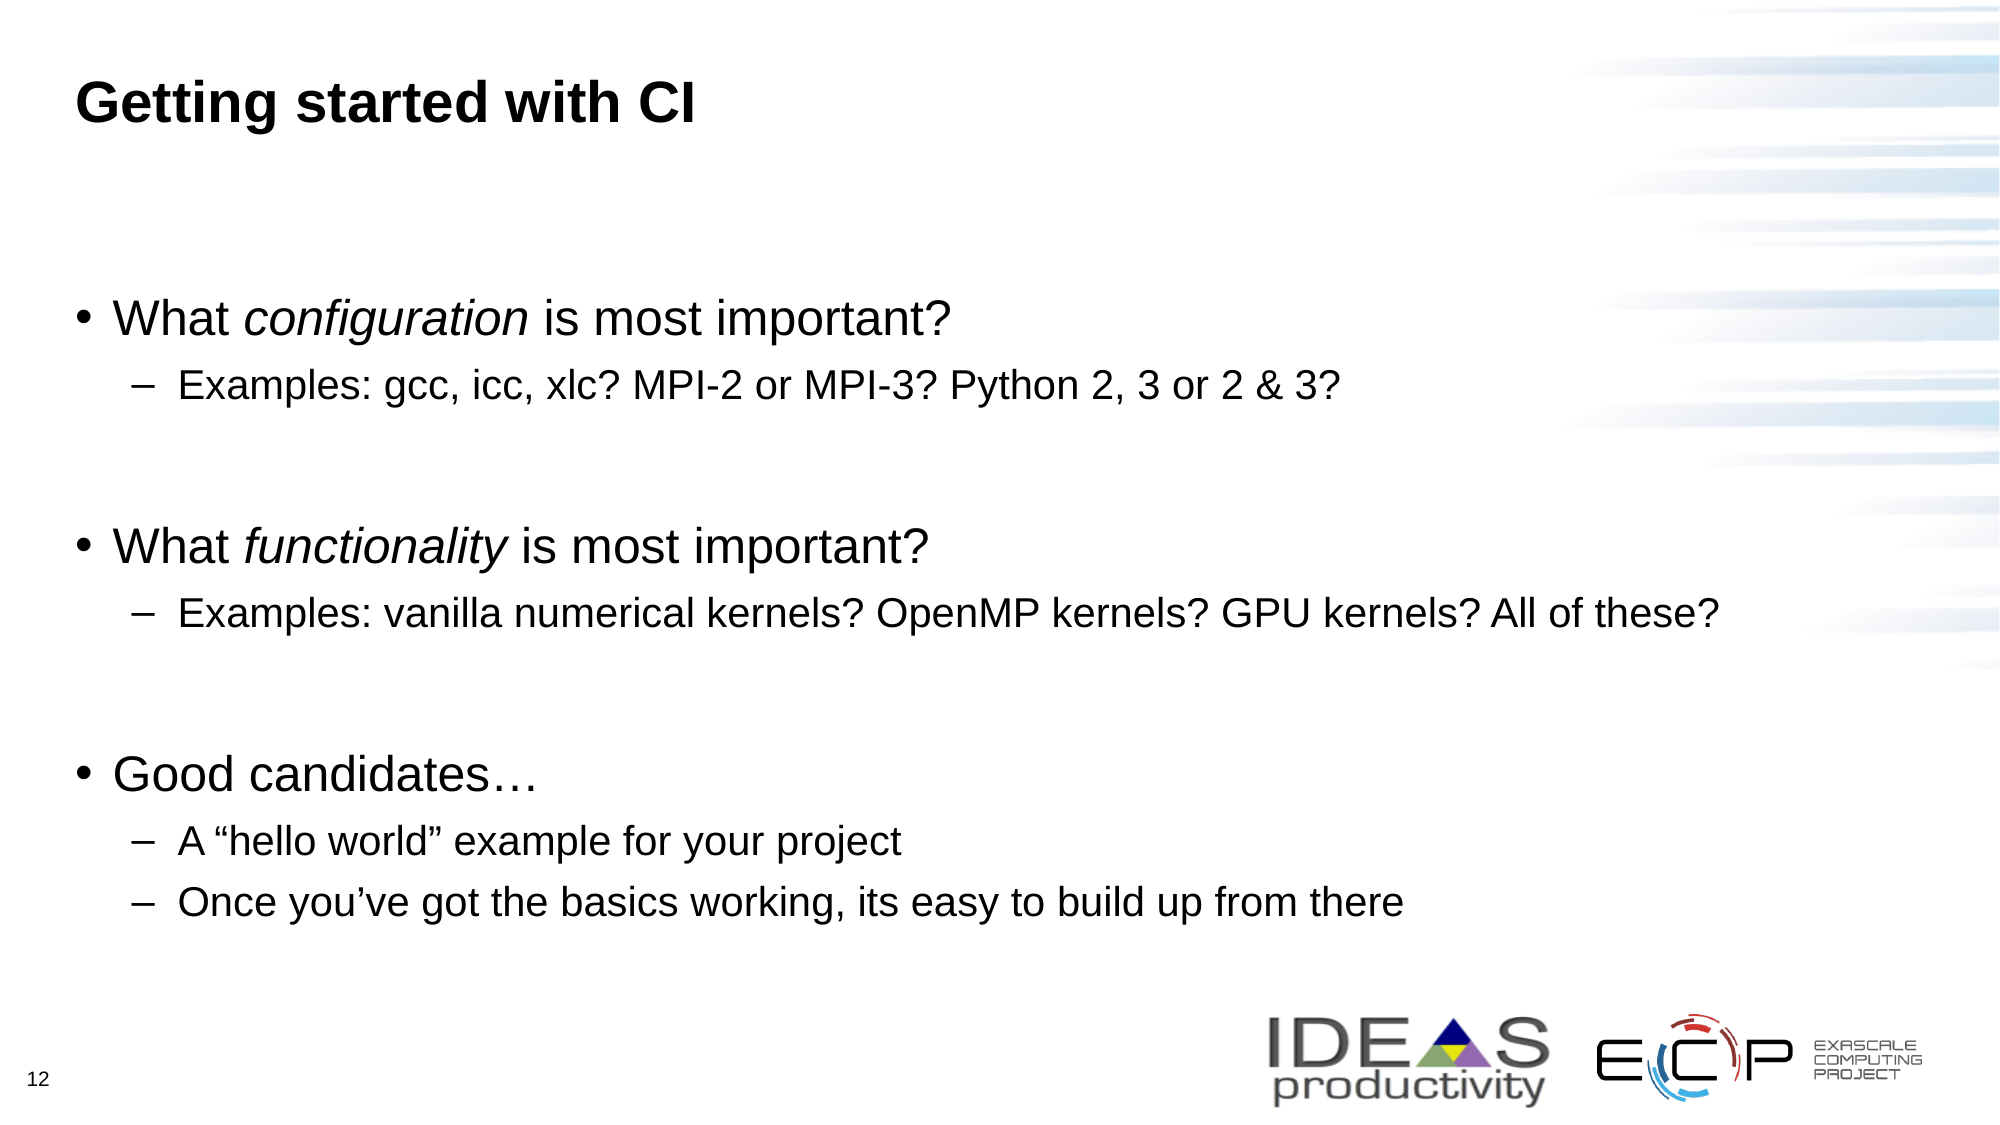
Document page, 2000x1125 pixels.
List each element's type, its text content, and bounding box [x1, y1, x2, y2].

picture [1597, 1014, 1922, 1102]
list What configuration is most important? Examples: gcc, icc, xlc? MPI-2 or MPI-3? Python 2, 3 or 2 & 3? What functionality is most important? Examples: vanilla numerical kernels? OpenMP kernels? GPU kernels? All of these? Good candidates… A “hello world” example for your project Once you’ve got the basics working, its easy to build up from there [59, 284, 1926, 1007]
picture [1531, 0, 2000, 669]
title Getting started with CI [59, 67, 1926, 218]
picture [1257, 1009, 1560, 1115]
